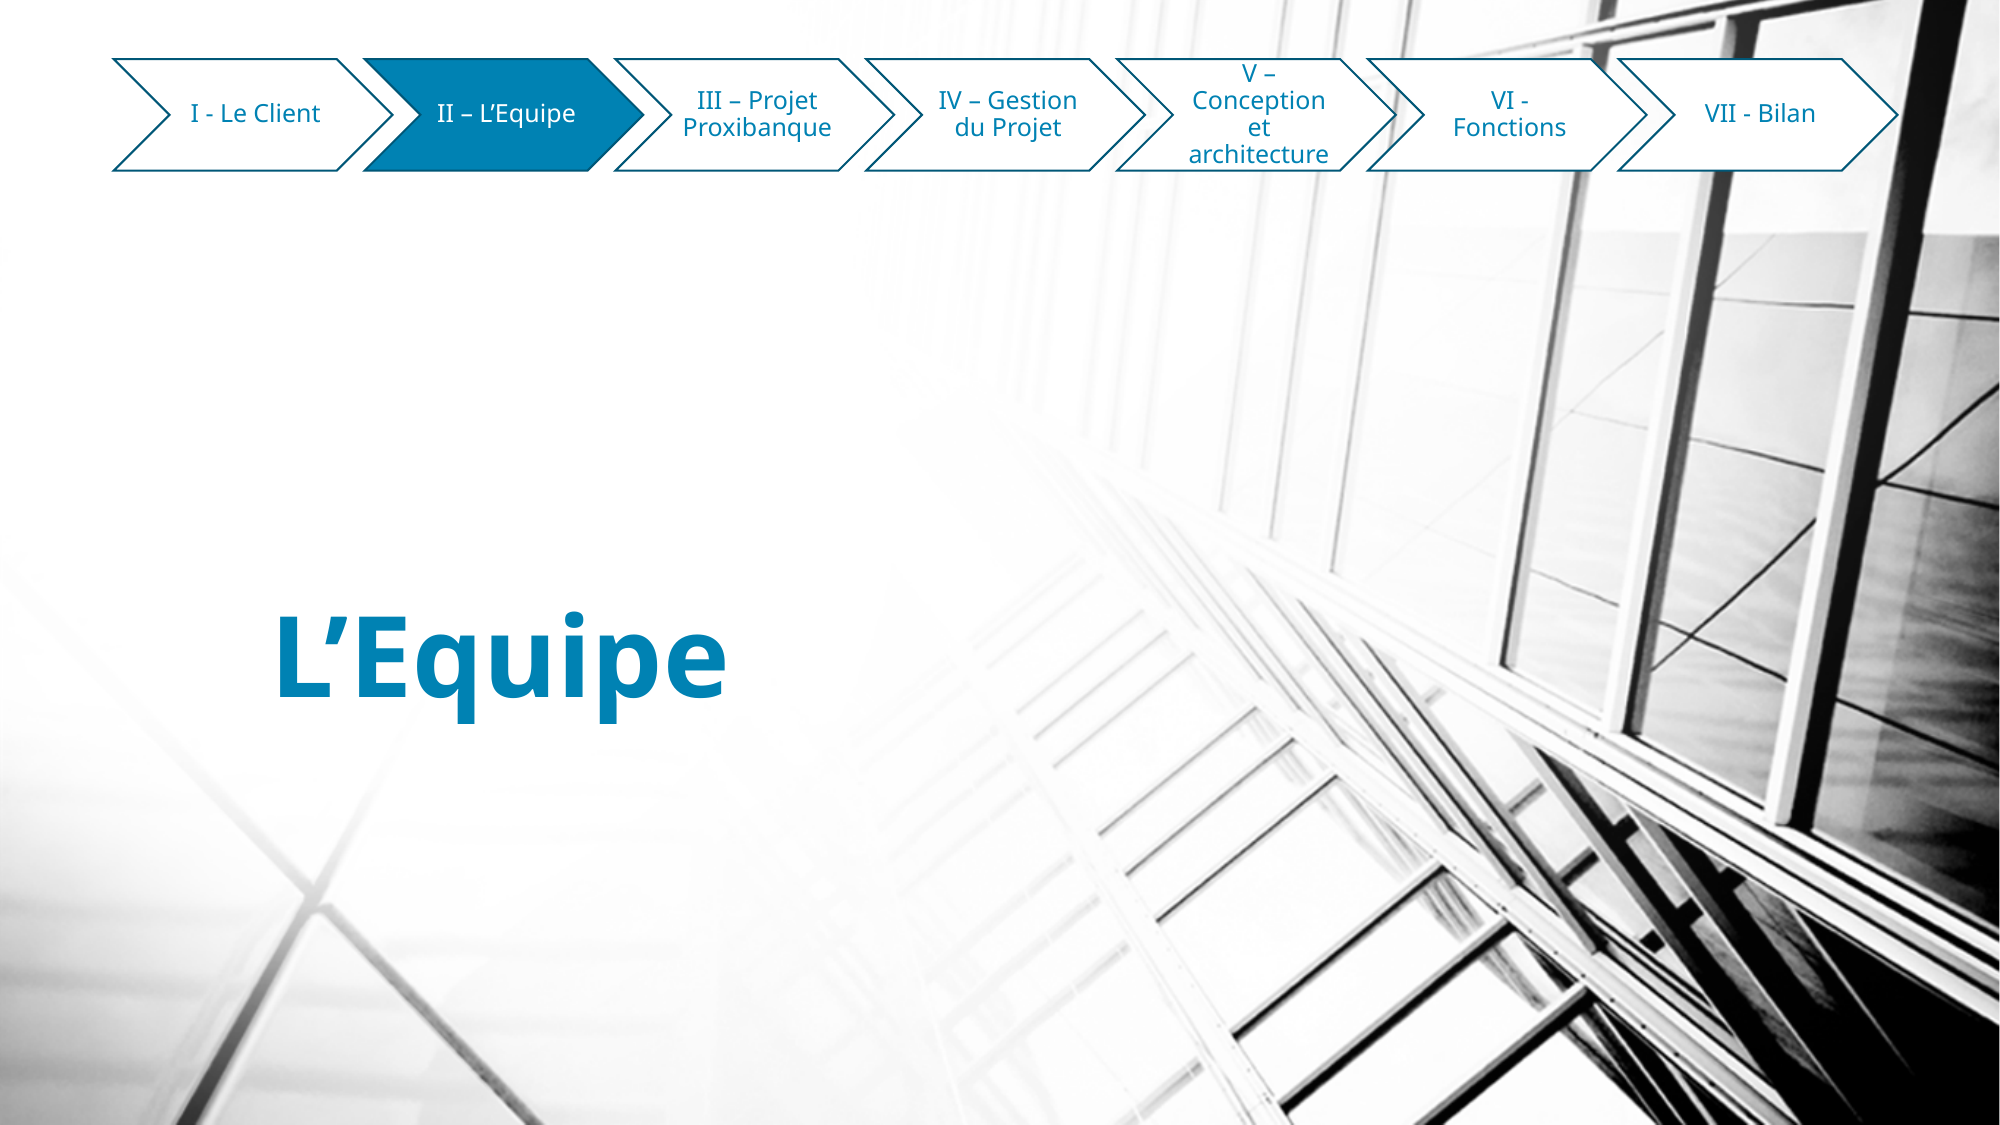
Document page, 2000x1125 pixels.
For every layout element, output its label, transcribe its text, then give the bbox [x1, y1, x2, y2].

title L’Equipe [255, 314, 1081, 727]
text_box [113, 2, 1898, 227]
picture [0, 0, 2000, 1125]
